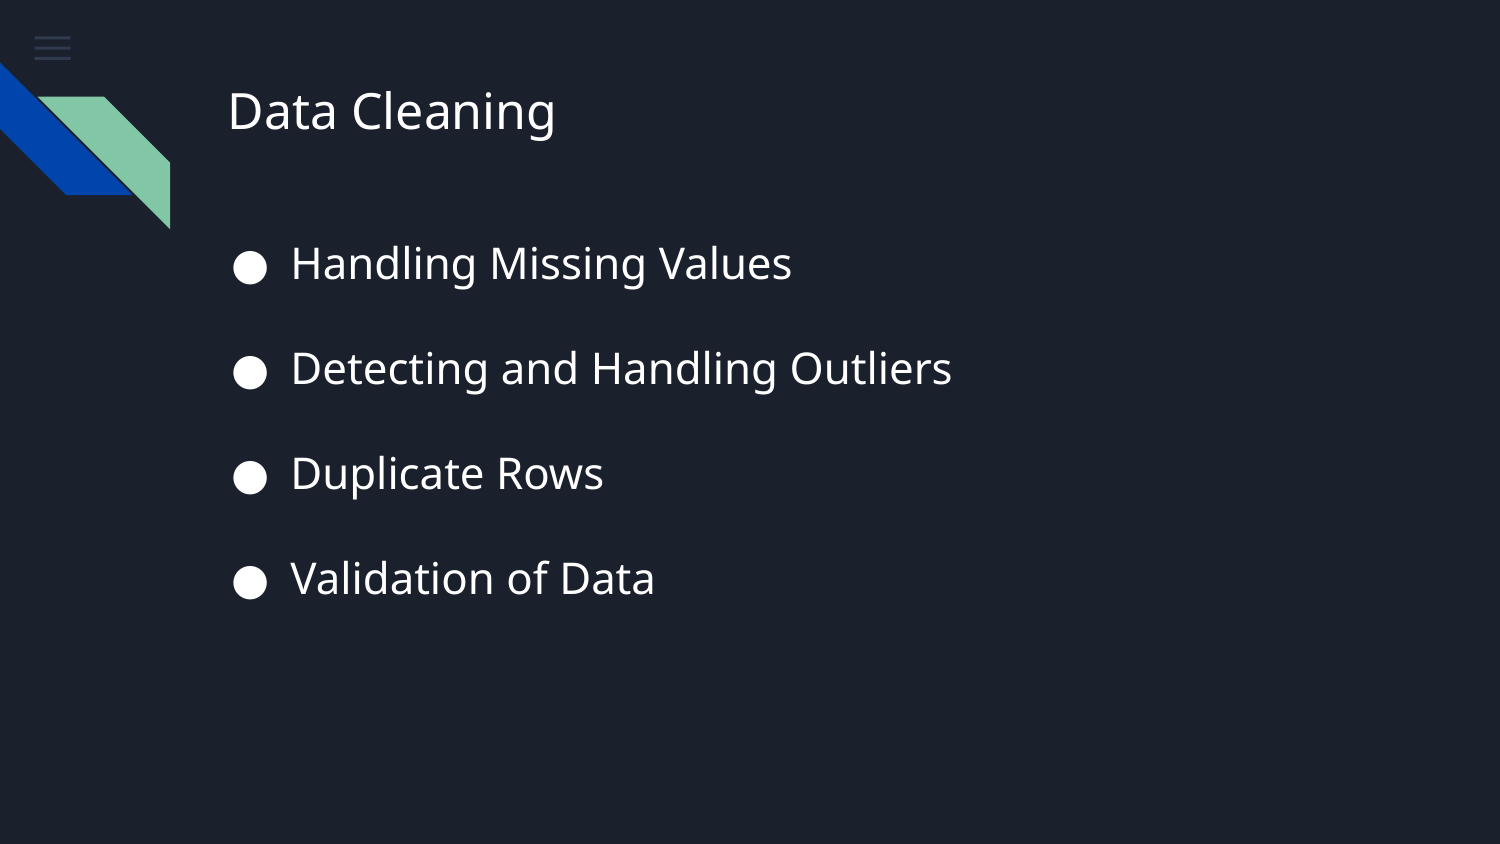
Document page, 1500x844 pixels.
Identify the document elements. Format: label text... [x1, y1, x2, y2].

text_box Handling Missing Values Detecting and Handling Outliers Duplicate Rows Validation of Data [200, 221, 1300, 619]
title Data Cleaning [212, 64, 1368, 215]
